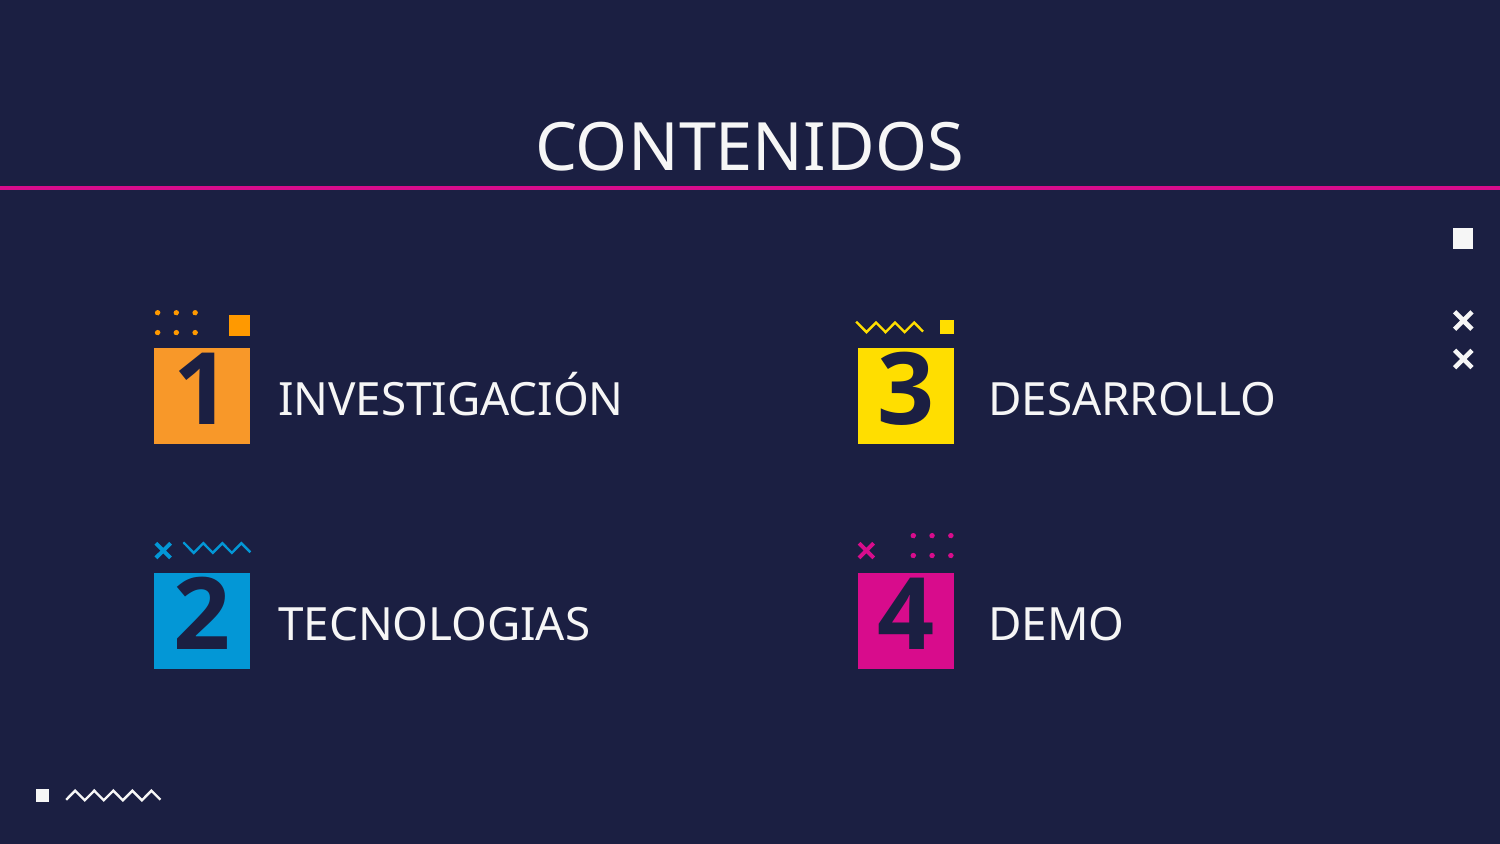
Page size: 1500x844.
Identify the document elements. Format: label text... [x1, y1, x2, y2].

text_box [153, 532, 252, 569]
text_box [229, 315, 251, 337]
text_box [918, 524, 946, 568]
title CONTENIDOS [116, 88, 1383, 200]
subtitle DESARROLLO [973, 365, 1383, 427]
title 1 [154, 347, 251, 444]
subtitle DEMO [973, 590, 1383, 652]
subtitle TECNOLOGIAS [263, 590, 673, 652]
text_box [162, 301, 190, 345]
subtitle INVESTIGACIÓN [263, 365, 673, 427]
title 2 [154, 576, 251, 669]
text_box [857, 541, 876, 560]
title 3 [857, 347, 954, 444]
text_box [940, 320, 954, 334]
title 4 [857, 572, 954, 669]
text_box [826, 312, 925, 348]
